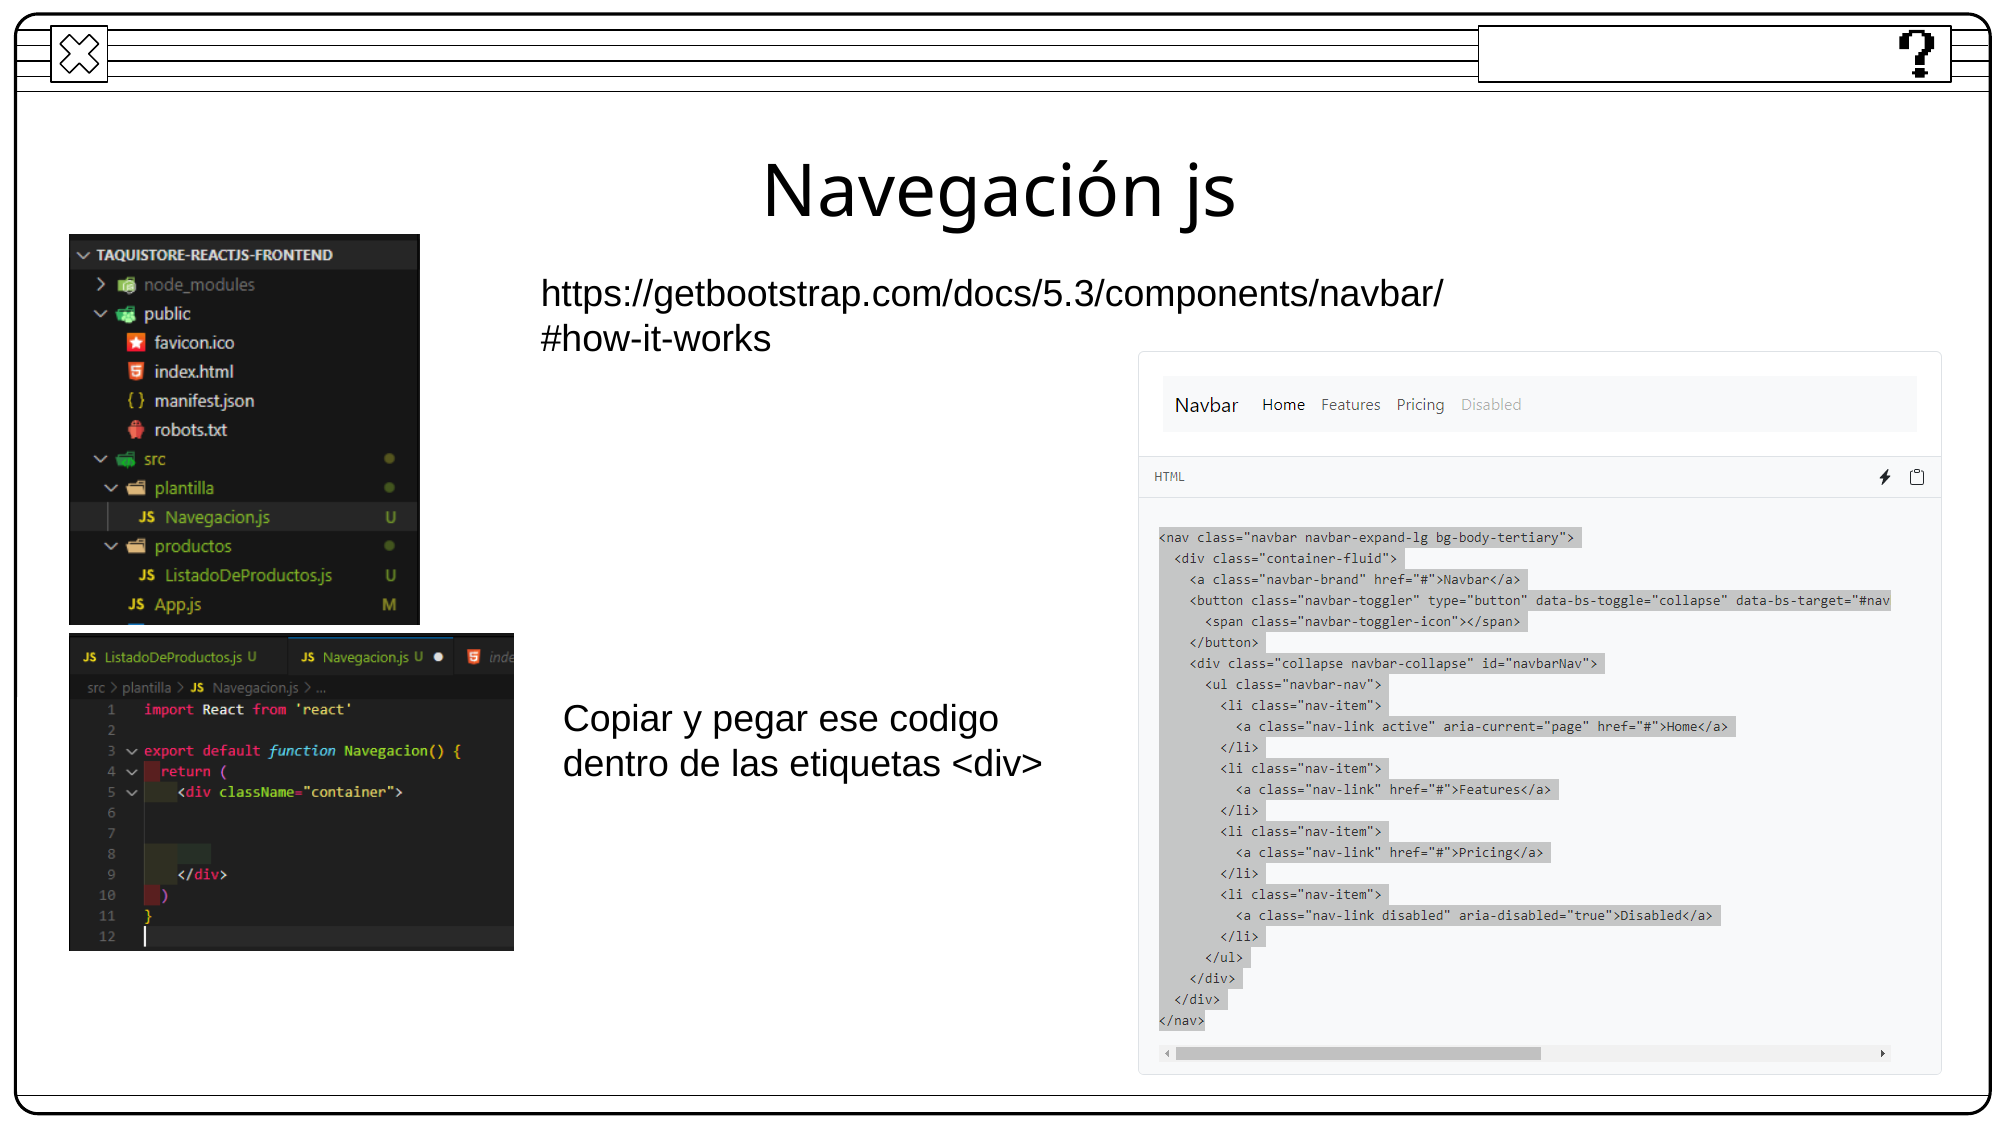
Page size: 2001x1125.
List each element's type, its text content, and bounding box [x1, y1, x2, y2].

picture [69, 633, 514, 952]
text_box Copiar y pegar ese codigo dentro de las etiquetas <div> [548, 686, 1118, 792]
picture [69, 234, 420, 625]
text_box https://getbootstrap.com/docs/5.3/components/navbar/#how-it-works [526, 262, 1526, 367]
picture [1129, 346, 1945, 1080]
title Navegación js [157, 97, 1843, 278]
